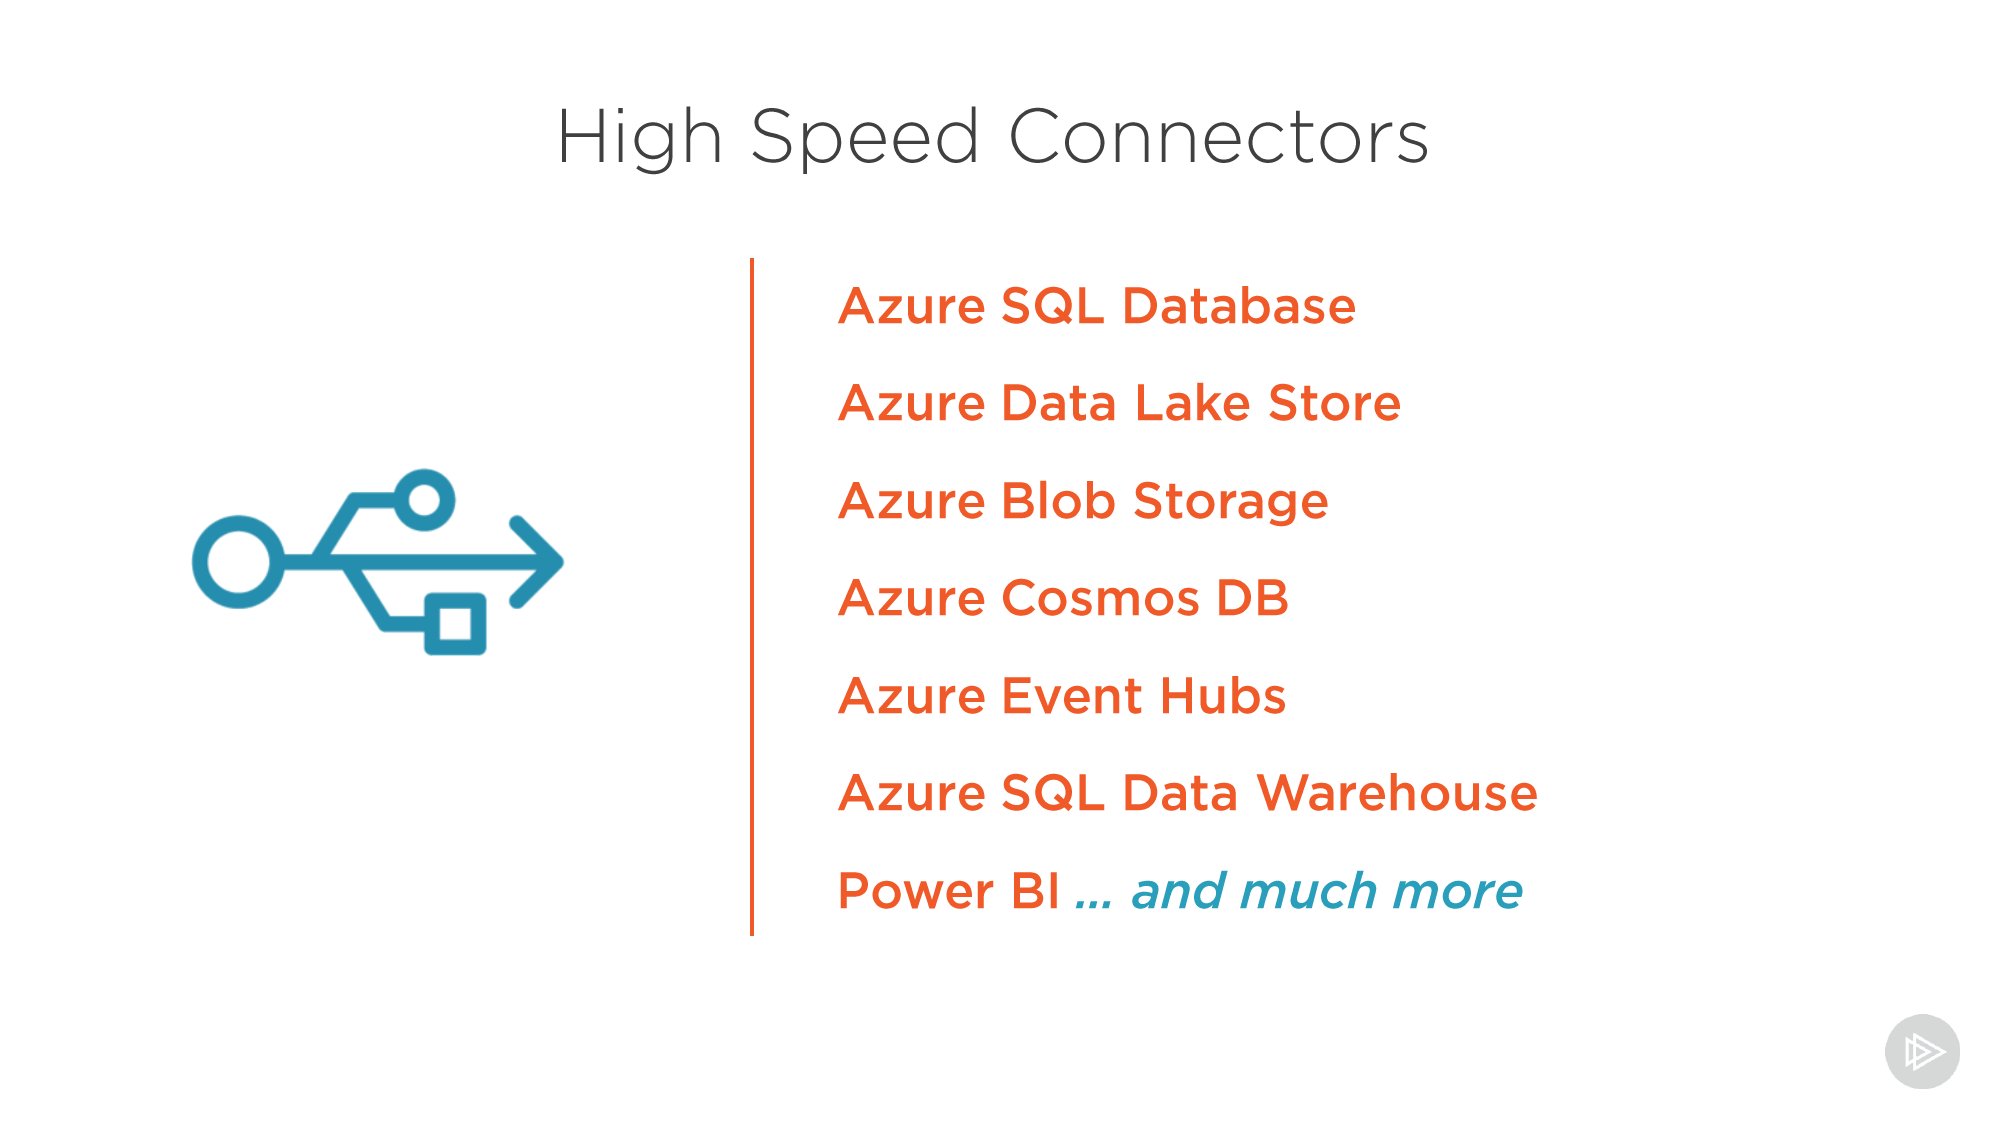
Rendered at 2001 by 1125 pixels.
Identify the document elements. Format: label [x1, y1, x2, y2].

picture [836, 761, 1568, 823]
picture [836, 371, 1430, 432]
picture [836, 273, 1387, 335]
picture [191, 466, 566, 657]
picture [1885, 1014, 1960, 1089]
picture [836, 664, 1316, 725]
picture [554, 89, 1474, 180]
picture [836, 566, 1320, 628]
text_box [836, 859, 1554, 920]
picture [836, 469, 1357, 530]
